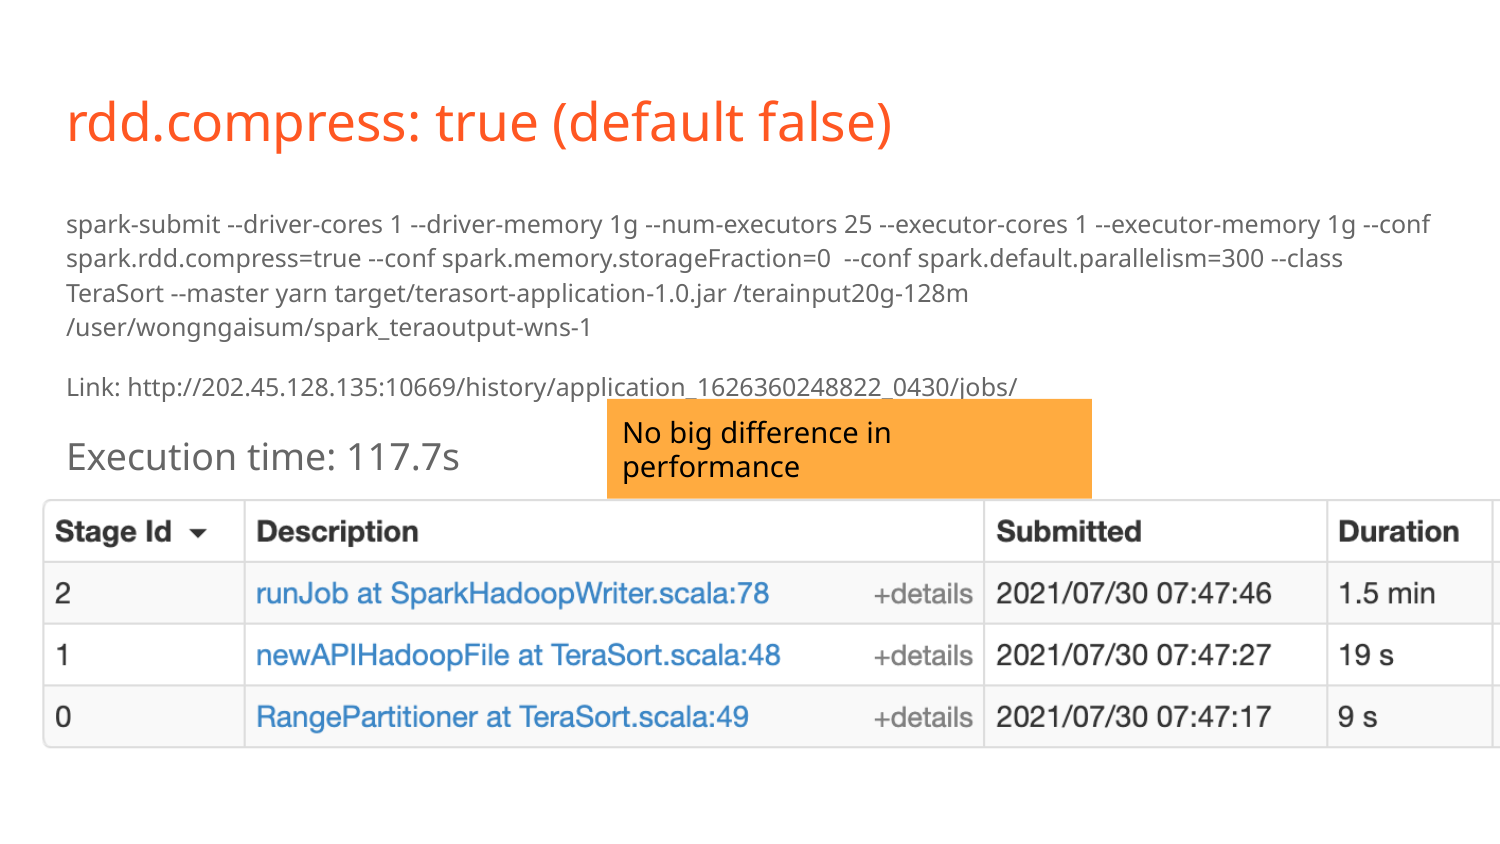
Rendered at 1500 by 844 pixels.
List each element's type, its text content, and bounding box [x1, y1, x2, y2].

title rdd.compress: true (default false) [51, 72, 1449, 167]
picture [0, 482, 1500, 776]
list spark-submit --driver-cores 1 --driver-memory 1g --num-executors 25 --executor-cores 1 --executor-memory 1g --conf spark.rdd.compress=true --conf spark.memory.storageFraction=0 --conf spark.default.parallelism=300 --class TeraSort --master yarn target/terasort-application-1.0.jar /terainput20g-128m /user/wongngaisum/spark_teraoutput-wns-1 Link: http://202.45.128.135:10669/history/application_1626360248822_0430/jobs/ Execution time: 117.7s [51, 189, 1449, 481]
text_box No big difference in performance [607, 398, 1092, 481]
